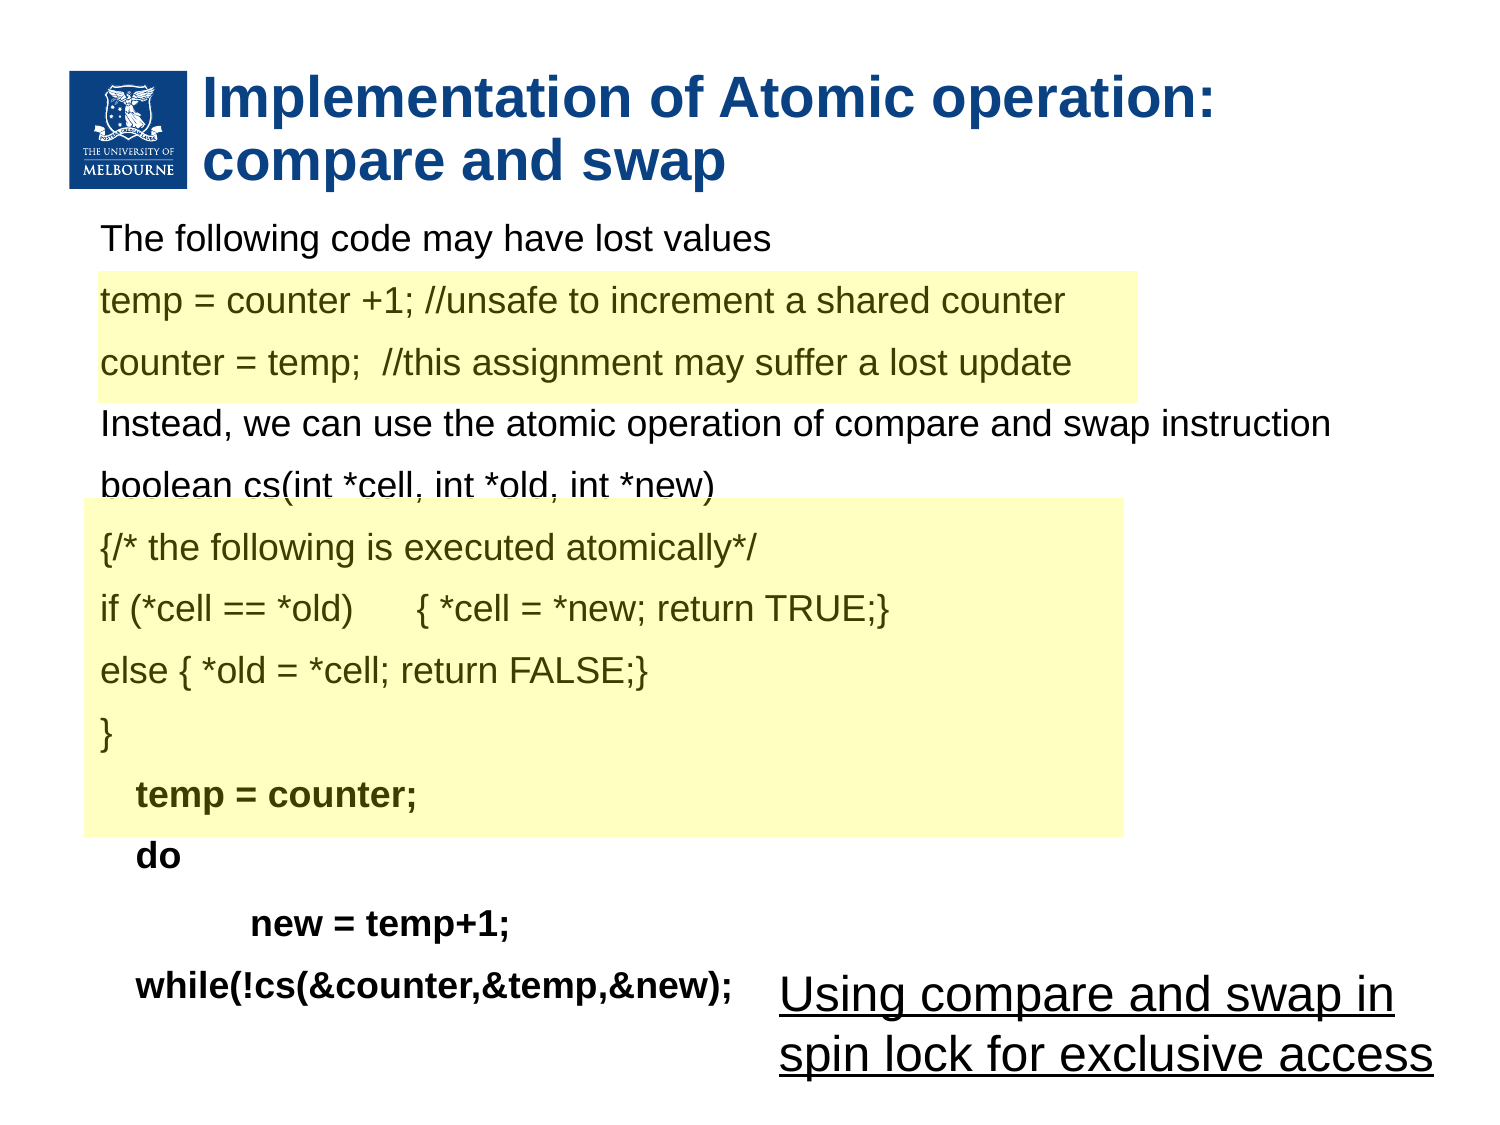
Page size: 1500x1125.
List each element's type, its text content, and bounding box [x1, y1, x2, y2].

title Implementation of Atomic operation: compare and swap [187, 97, 1500, 201]
text_box [83, 497, 1125, 838]
text_box Using compare and swap in spin lock for exclusive access [763, 953, 1500, 1089]
list The following code may have lost values temp = counter +1; //unsafe to increment a shared counter counter = temp; //this assignment may suffer a lost update Instead, we can use the atomic operation of compare and swap instruction boolean cs(int *cell, int *old, int *new) {/* the following is executed atomically*/ if (*cell == *old) { *cell = *new; return TRUE;} else { *old = *cell; return FALSE;} } temp = counter; do new = temp+1; while(!cs(&counter,&temp,&new); [85, 200, 1415, 1125]
text_box [97, 270, 1139, 404]
